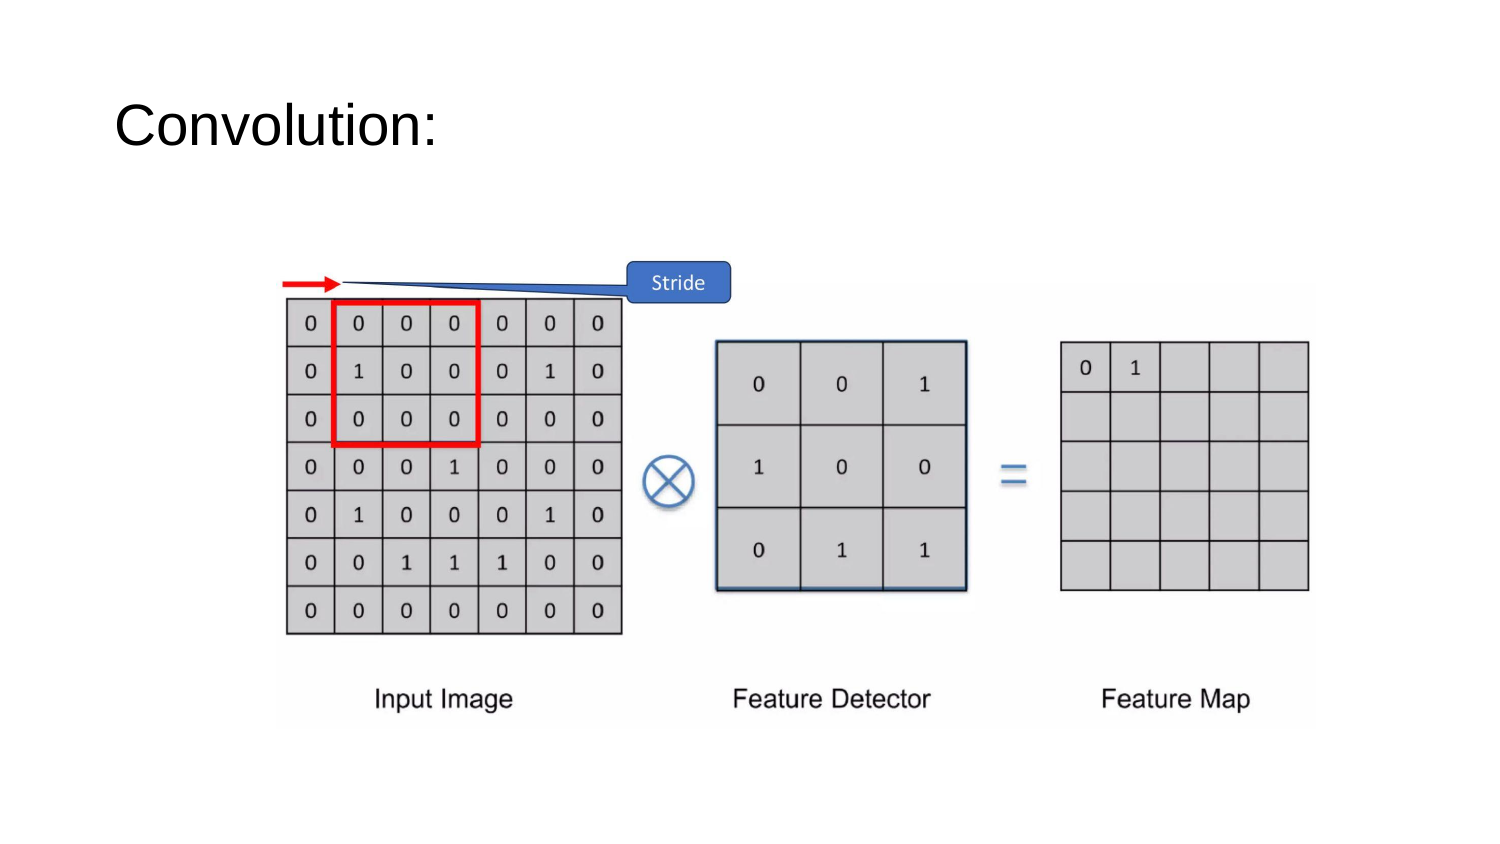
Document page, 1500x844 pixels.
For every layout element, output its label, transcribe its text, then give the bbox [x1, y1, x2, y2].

picture [275, 255, 1316, 729]
list [103, 224, 1397, 760]
title Convolution: [103, 44, 1397, 208]
